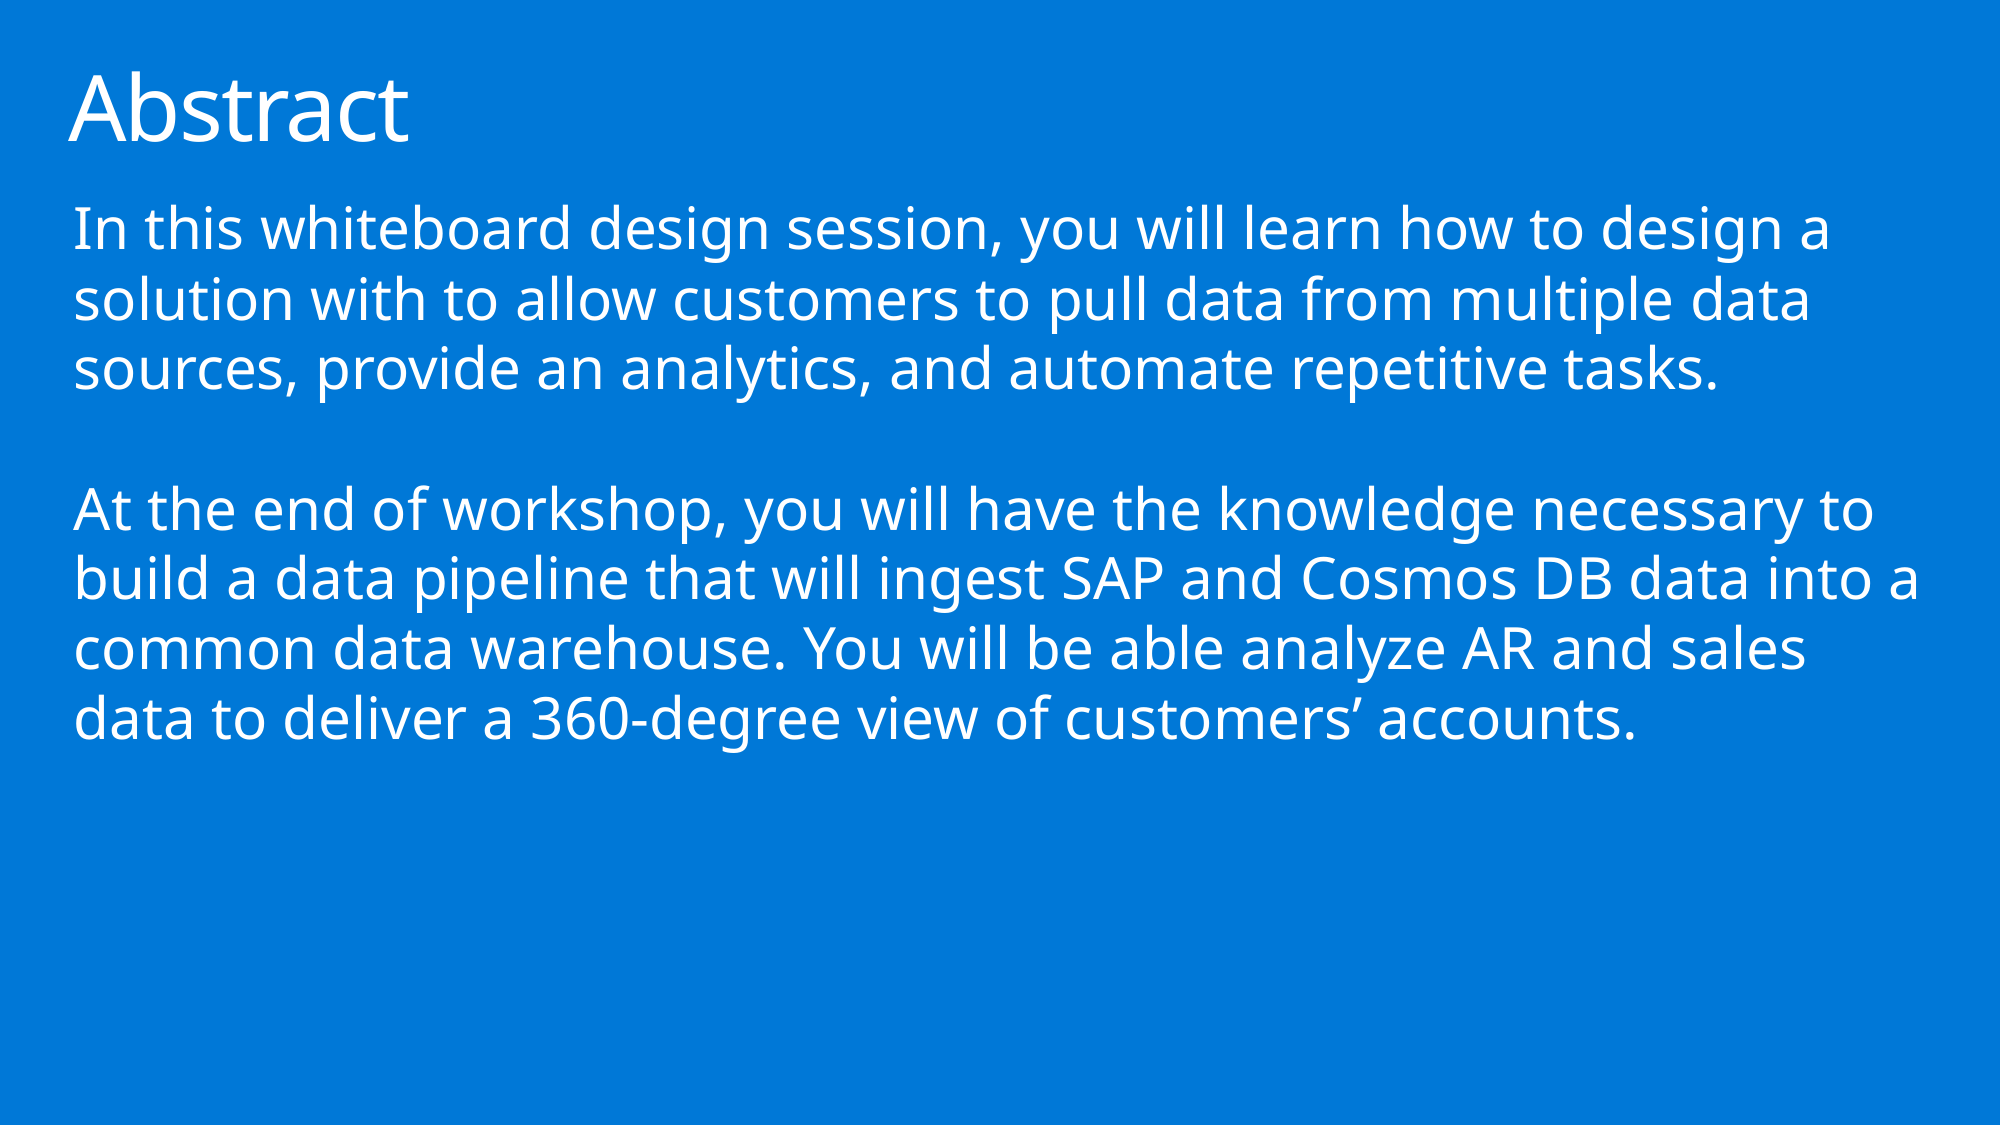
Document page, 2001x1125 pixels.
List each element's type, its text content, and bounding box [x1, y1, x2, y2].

title Abstract [44, 47, 1957, 196]
text_box In this whiteboard design session, you will learn how to design a solution with to allow customers to pull data from multiple data sources, provide an analytics, and automate repetitive tasks. At the end of workshop, you will have the knowledge necessary to build a data pipeline that will ingest SAP and Cosmos DB data into a common data warehouse. You will be able analyze AR and sales data to deliver a 360-degree view of customers’ accounts. [43, 167, 1956, 776]
